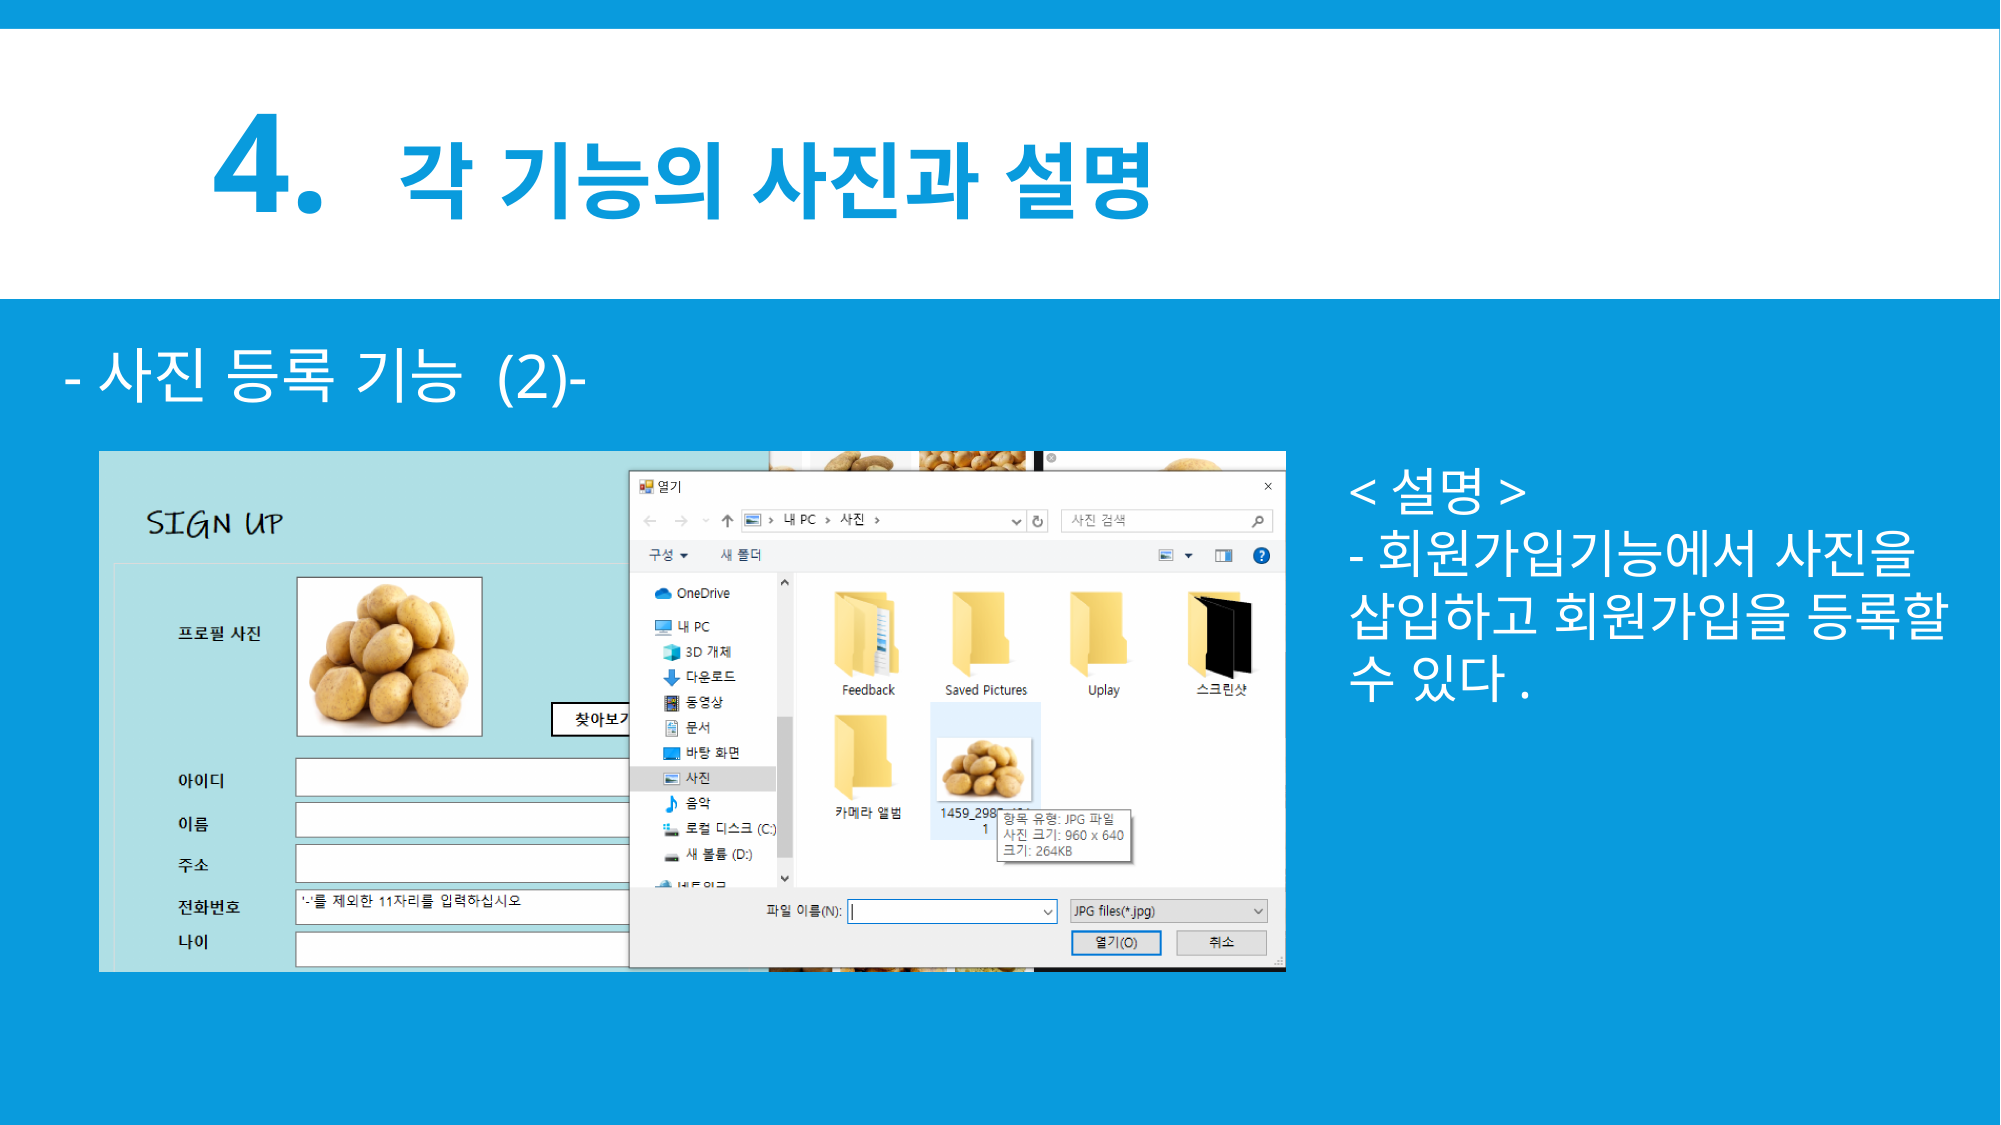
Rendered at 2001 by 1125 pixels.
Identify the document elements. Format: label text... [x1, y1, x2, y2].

text_box -사진 등록 기능 (2)- [48, 331, 1182, 1071]
picture [100, 452, 1285, 971]
title 4. 각 기능의 사진과 설명 [197, 46, 1803, 295]
text_box <설명> -회원가입기능에서 사진을 삽입하고 회원가입을 등록할 수 있다. [1333, 451, 1975, 1125]
